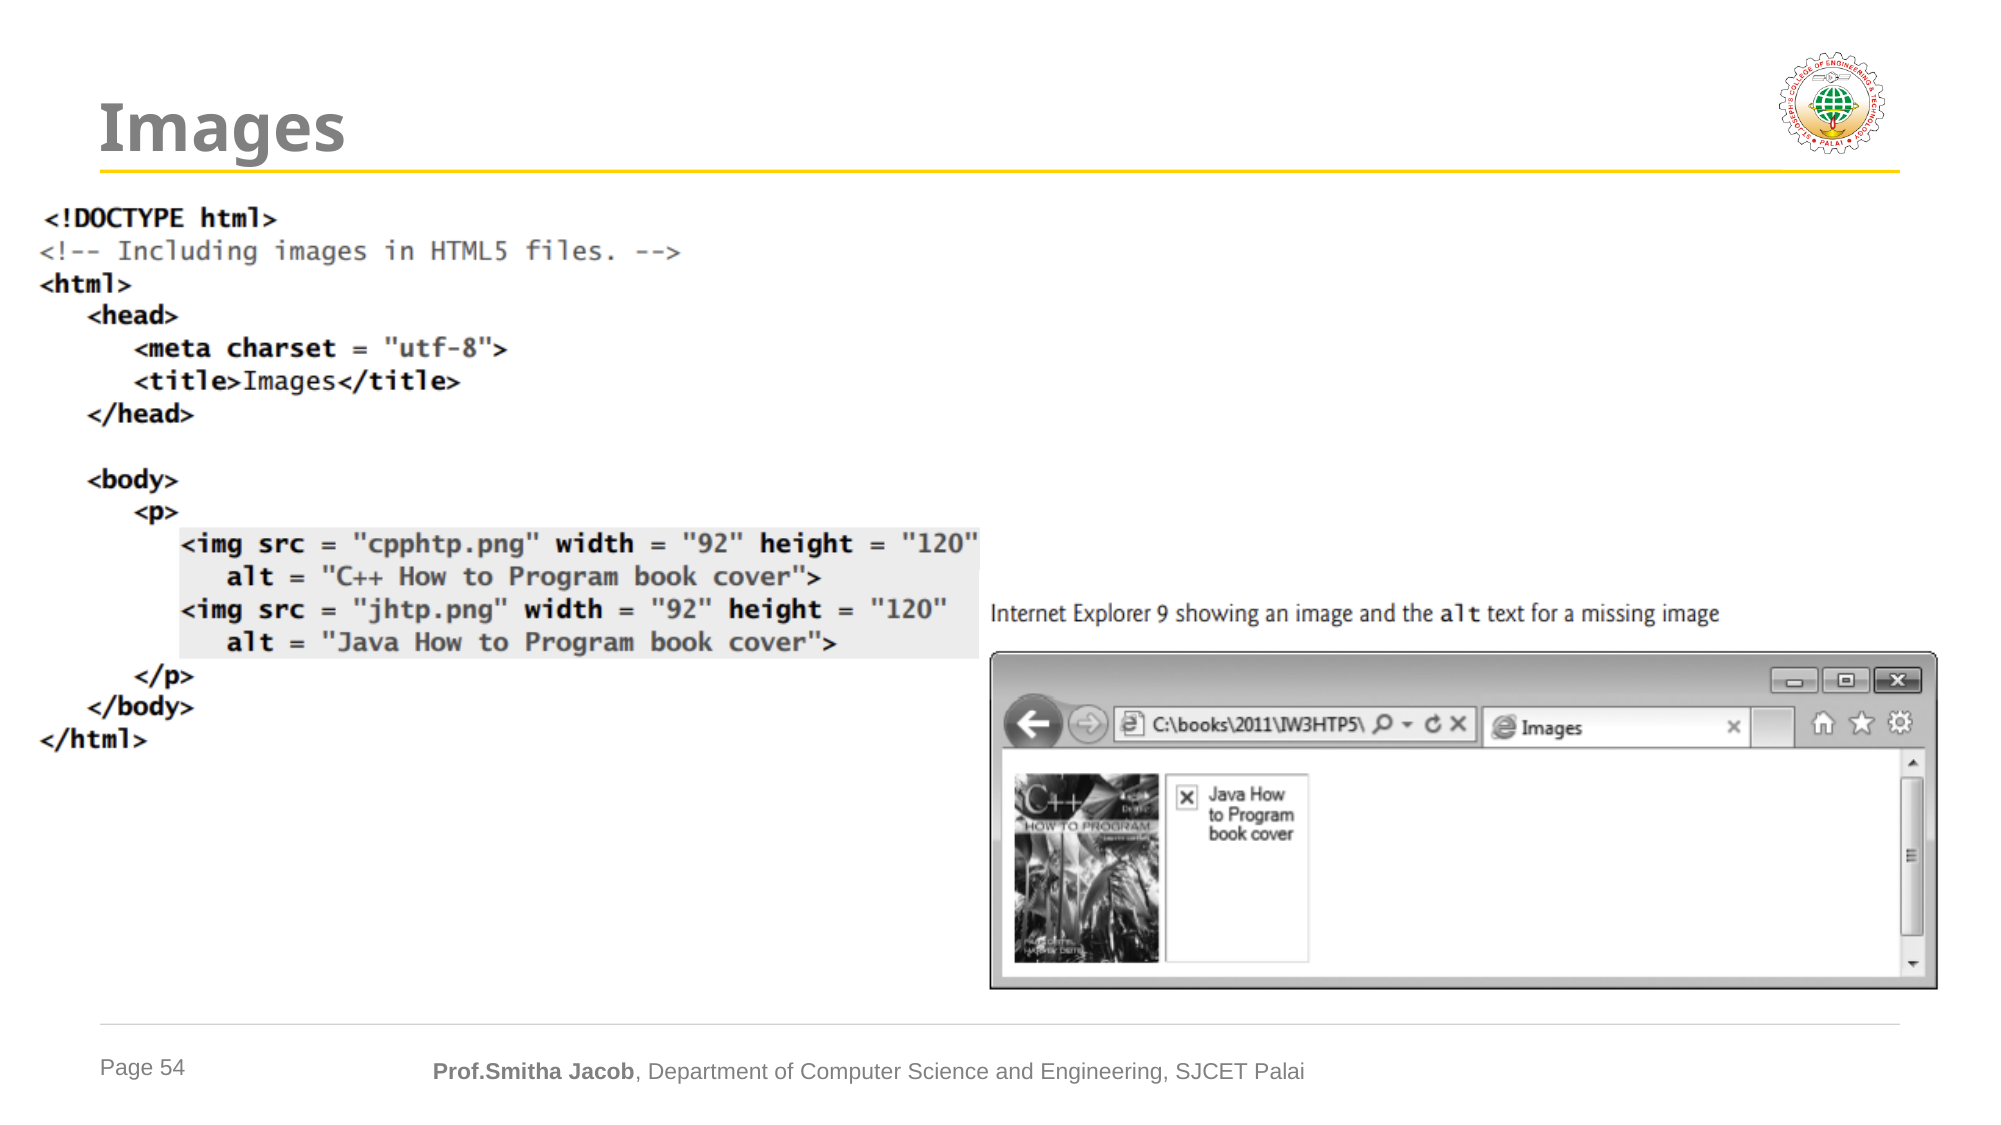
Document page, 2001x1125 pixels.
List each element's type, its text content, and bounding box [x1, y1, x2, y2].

picture [31, 196, 1985, 1007]
title Images [99, 33, 1900, 175]
